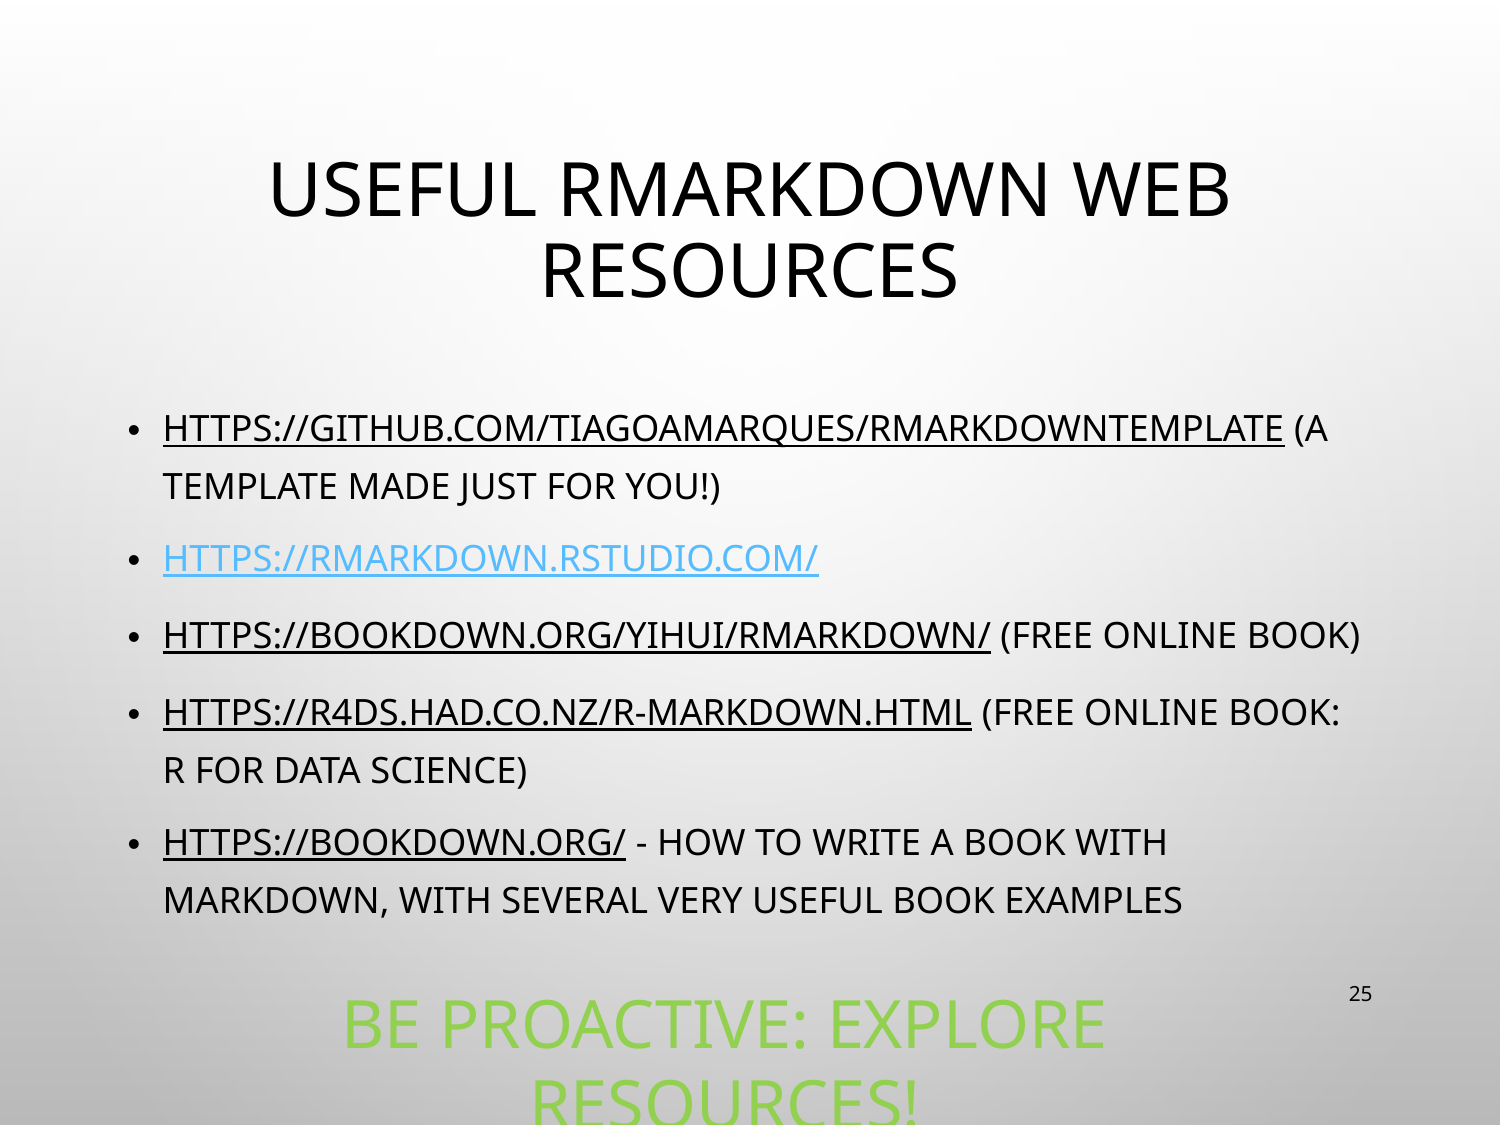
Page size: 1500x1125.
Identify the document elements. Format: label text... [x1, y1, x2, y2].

list https://github.com/TiagoAMarques/RMarkdownTemplate (A template made just for you!) https://rmarkdown.rstudio.com/ https://bookdown.org/yihui/rmarkdown/ (fRee online book) https://r4ds.had.co.nz/r-markdown.html (fRee online book: R FOR DATA SCIENCE) https://bookdown.org/ - how to write a book with markdown, with several VERY USEFUL BOOK examples [112, 388, 1388, 950]
text_box BE PROACTIVE: EXPLORE RESOURCES! [199, 974, 1250, 1125]
picture [0, 0, 1500, 1125]
title Useful RMARKDOWN WEB Resources [112, 101, 1388, 364]
slide_number 25 [1293, 965, 1388, 1025]
